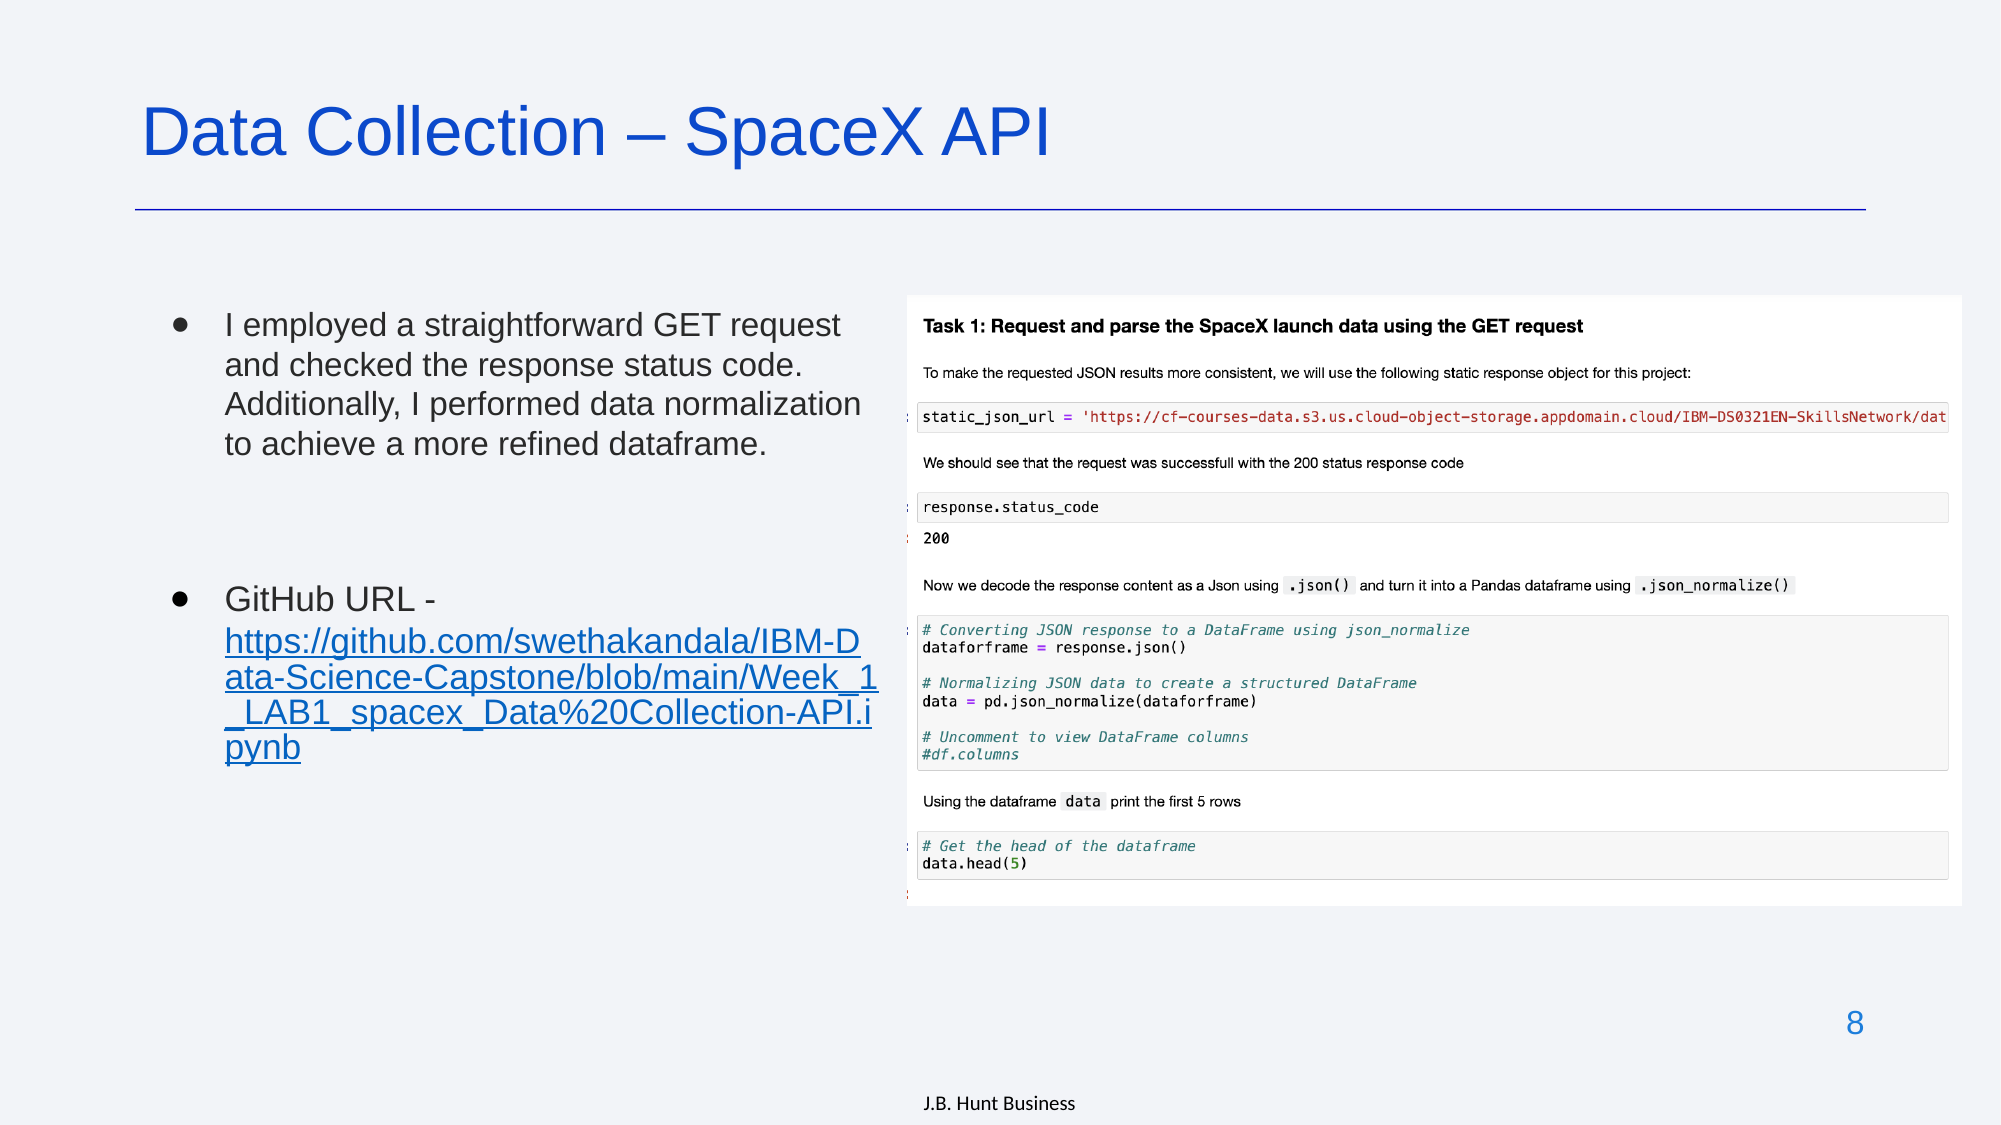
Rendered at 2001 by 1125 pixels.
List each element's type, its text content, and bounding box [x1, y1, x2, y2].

slide_number 8 [1429, 988, 1880, 1055]
list I employed a straightforward GET request and checked the response status code. Additionally, I performed data normalization to achieve a more refined dataframe. GitHub URL - https://github.com/swethakandala/IBM-Data-Science-Capstone/blob/main/Week_1_LAB1_spacex_Data%20Collection-API.ipynb [134, 295, 896, 989]
text_box Data Collection – SpaceX API [126, 88, 1852, 179]
picture [0, 0, 2001, 1125]
